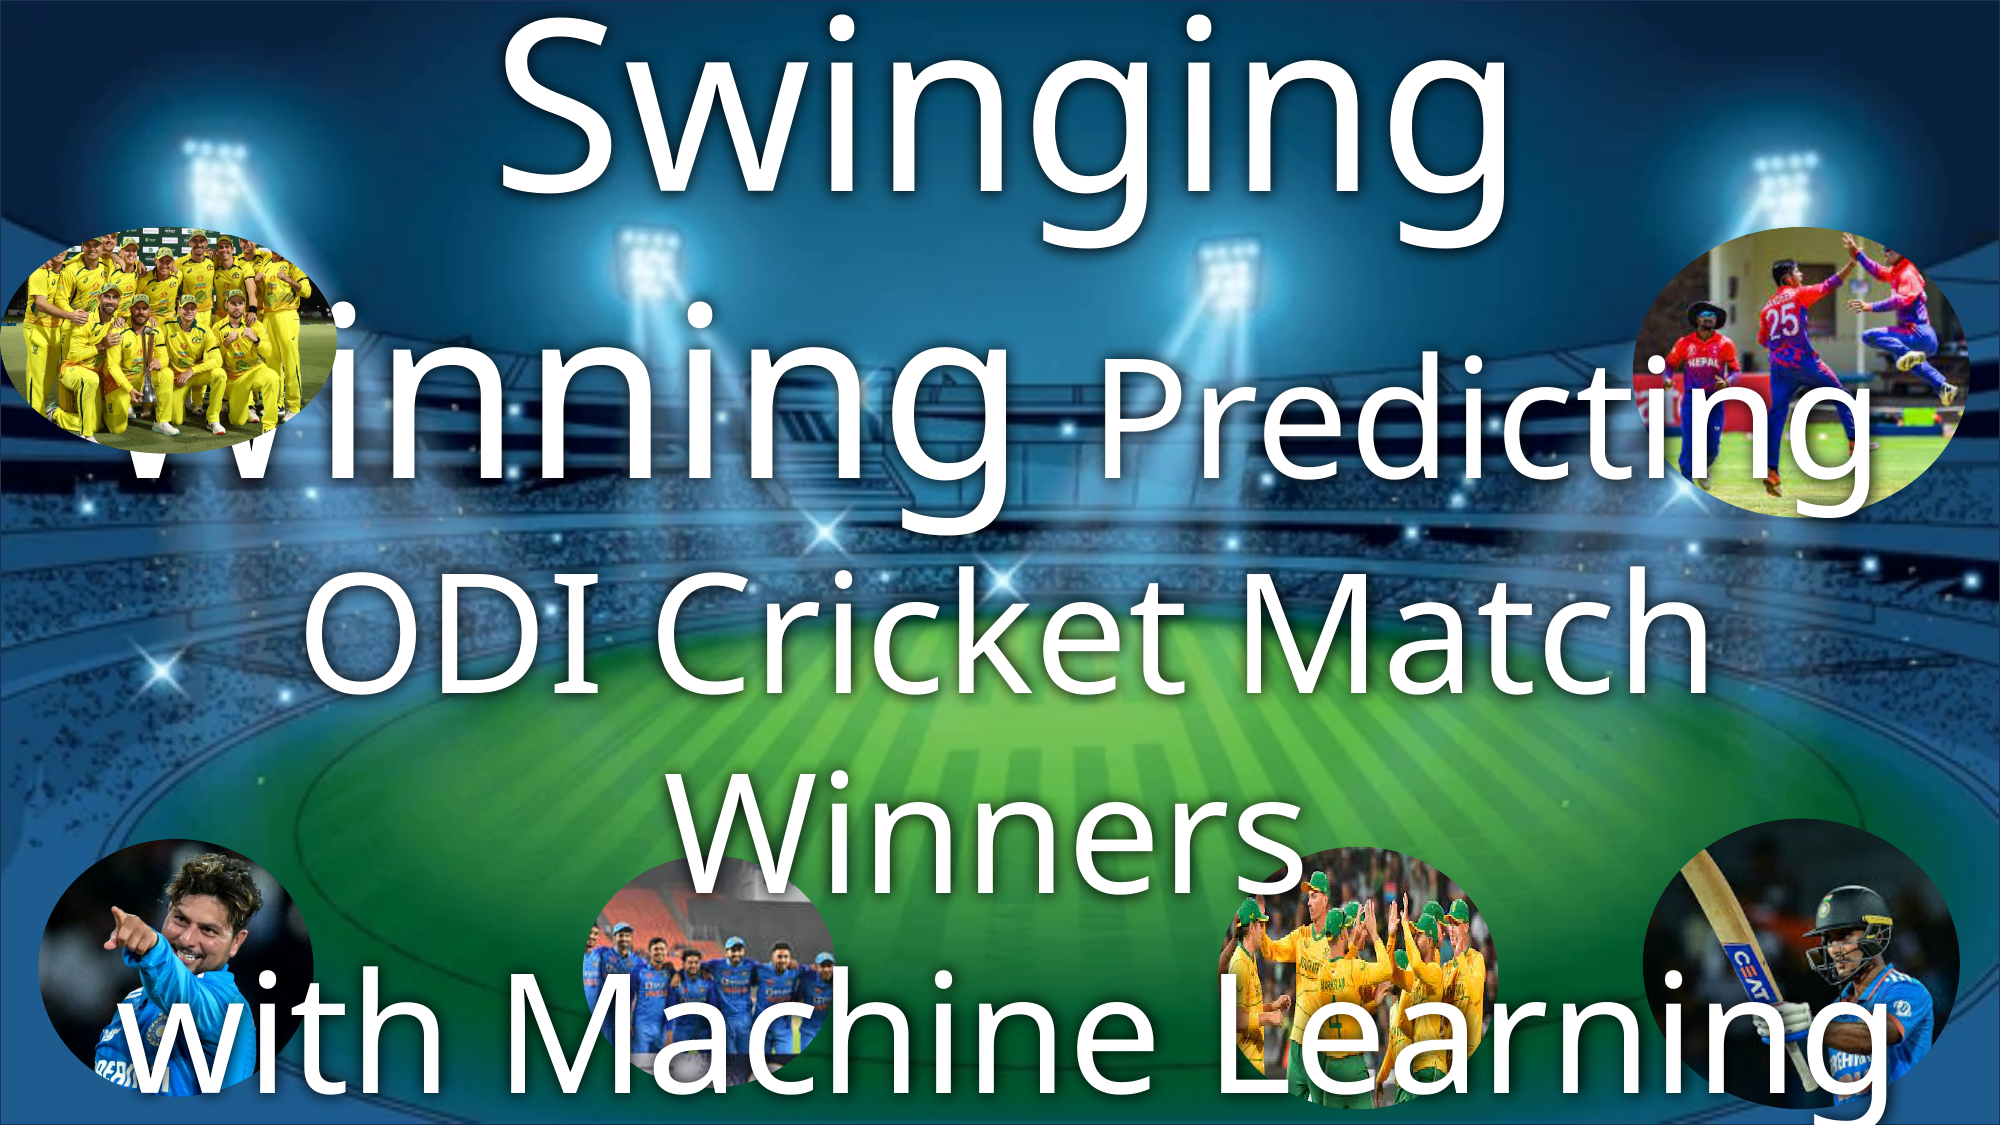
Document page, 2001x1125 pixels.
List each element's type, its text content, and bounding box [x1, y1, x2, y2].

picture [0, 226, 338, 454]
picture [1642, 818, 1960, 1110]
picture [1632, 226, 1970, 518]
text_box Swinging Winning Predicting ODI Cricket Match Winners with Machine Learning [8, 0, 2000, 1125]
picture [1217, 846, 1499, 1110]
picture [582, 855, 837, 1088]
picture [38, 838, 314, 1097]
